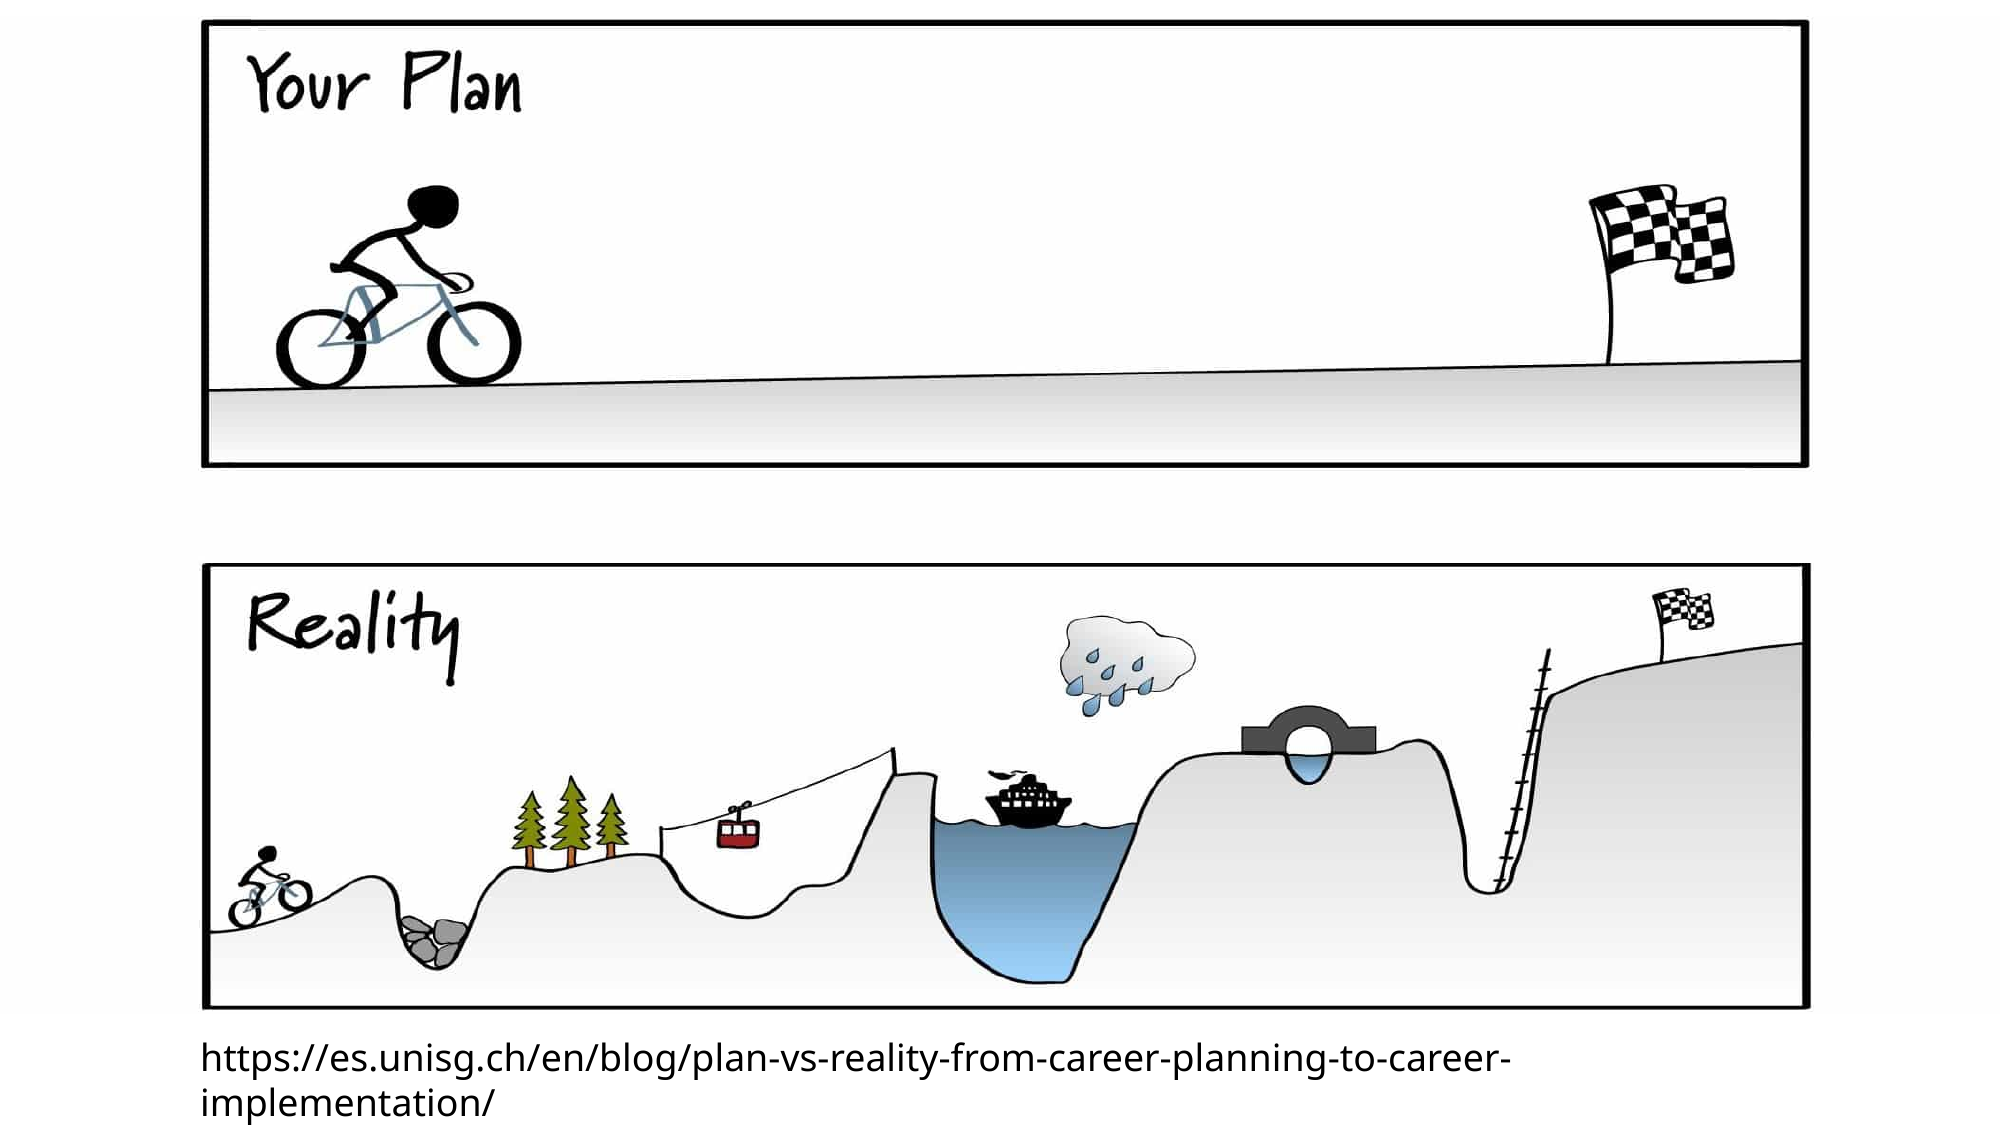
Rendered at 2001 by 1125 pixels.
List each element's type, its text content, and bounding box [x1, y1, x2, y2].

picture [0, 16, 2000, 1014]
text_box https://es.unisg.ch/en/blog/plan-vs-reality-from-career-planning-to-career-implementation/ [185, 1026, 1742, 1125]
